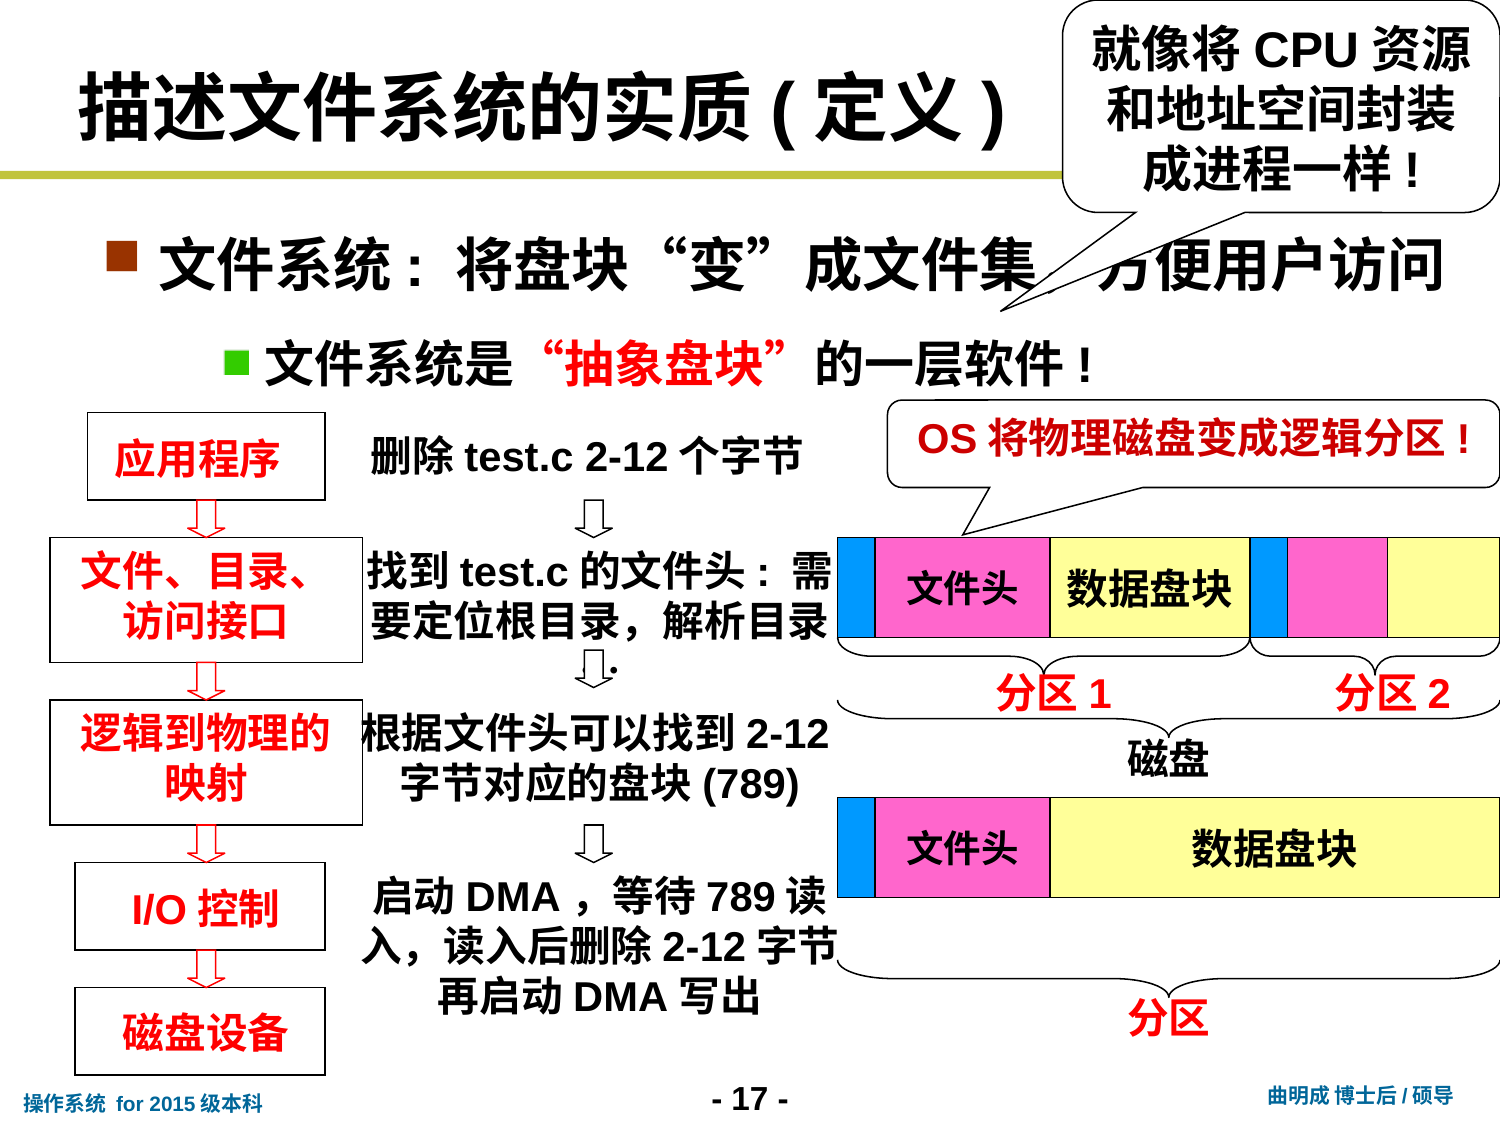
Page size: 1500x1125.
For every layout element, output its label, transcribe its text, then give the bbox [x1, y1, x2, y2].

text_box 文件系统: 将盘块“变”成文件集，方便用户访问 [87, 200, 1133, 342]
title 描述文件系统的实质(定义) [62, 50, 1062, 161]
text_box [187, 672, 226, 698]
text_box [174, 300, 1413, 401]
text_box OS将物理磁盘变成逻辑分区! [887, 399, 1500, 535]
text_box [187, 510, 226, 535]
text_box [49, 537, 363, 663]
text_box [187, 835, 226, 860]
text_box [187, 960, 226, 985]
text_box 启动DMA，等待789读入，读入后删除2-12字节再启动DMA写出 [337, 862, 832, 1028]
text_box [837, 798, 1500, 1051]
text_box [575, 650, 613, 688]
text_box 文件系统: 将盘块“变”成文件集，方便用户访问 [1034, 213, 1463, 342]
text_box [575, 500, 613, 538]
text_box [49, 699, 363, 826]
text_box 找到test.c的文件头: 需要定位根目录，解析目录… [337, 537, 835, 699]
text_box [62, 987, 351, 1076]
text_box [62, 862, 351, 951]
text_box 根据文件头可以找到2-12字节对应的盘块(789) [363, 699, 834, 815]
text_box 就像将CPU资源和地址空间封装成进程一样! [1017, 0, 1500, 299]
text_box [837, 537, 1500, 791]
text_box 删除test.c 2-12个字节 [341, 422, 850, 488]
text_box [87, 412, 338, 501]
text_box [575, 825, 613, 862]
